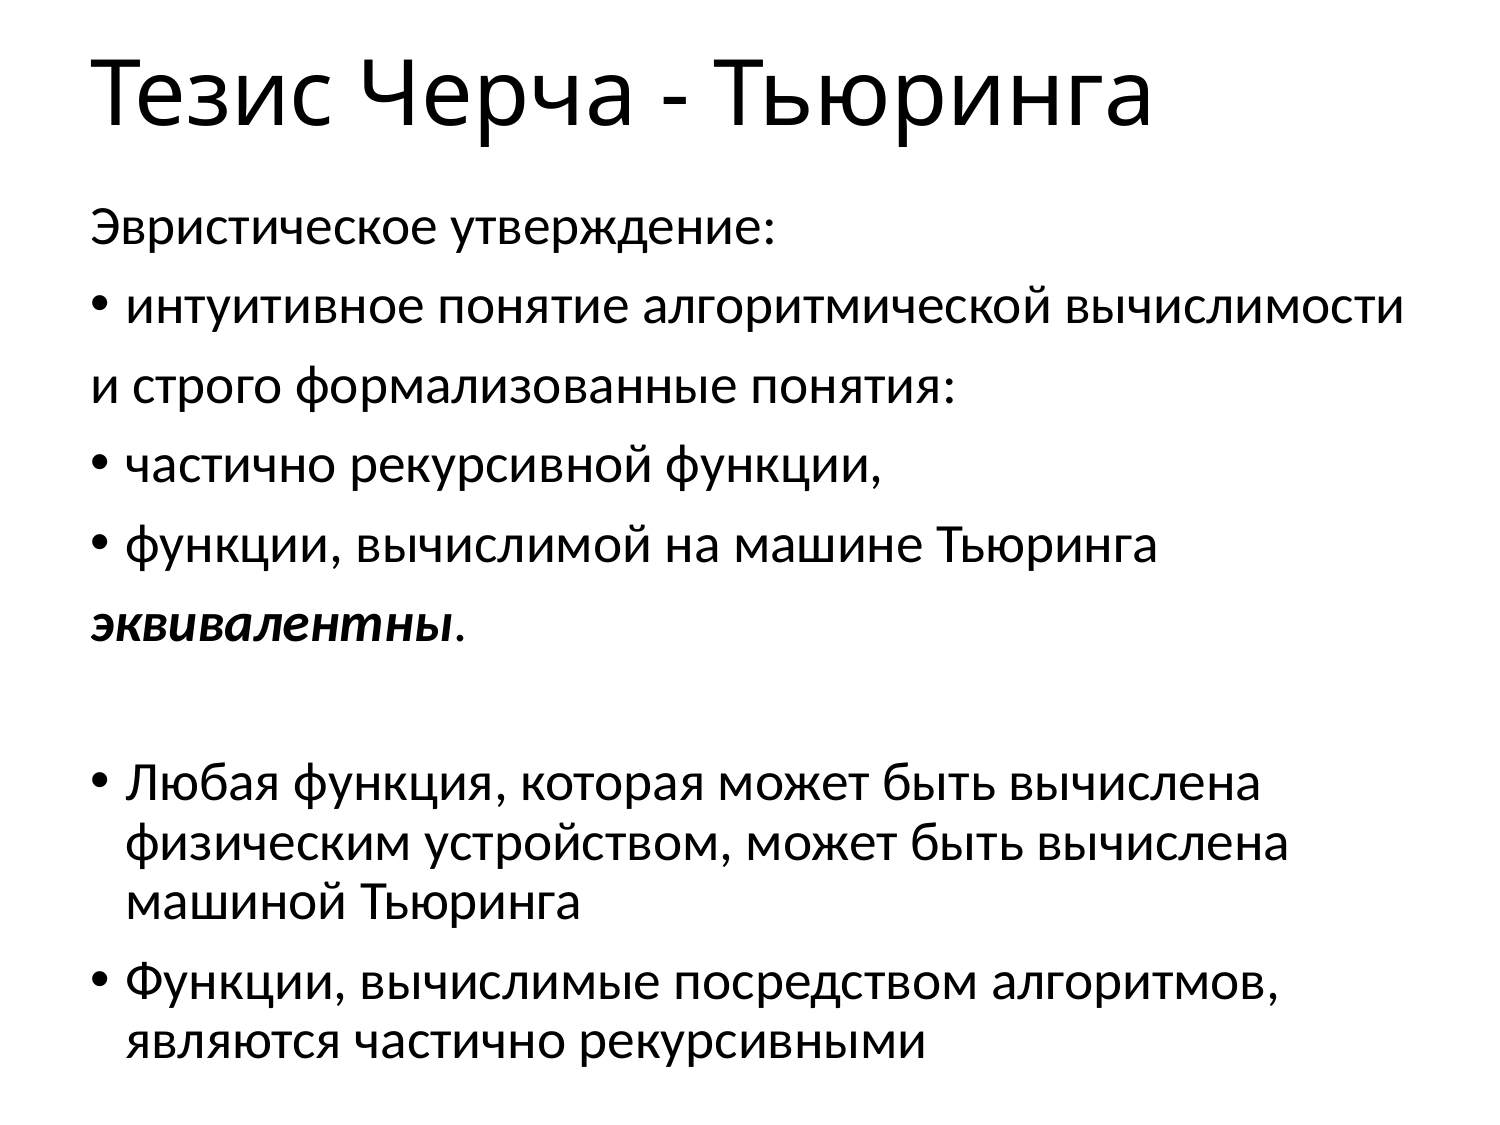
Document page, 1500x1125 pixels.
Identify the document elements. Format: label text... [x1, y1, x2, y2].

title Тезис Черча - Тьюринга [75, 1, 1425, 189]
list Эвристическое утверждение: интуитивное понятие алгоритмической вычислимости и строго формализованные понятия: частично рекурсивной функции, функции, вычислимой на машине Тьюринга эквивалентны. Любая функция, которая может быть вычислена физическим устройством, может быть вычислена машиной Тьюринга Функции, вычислимые посредством алгоритмов, являются частично рекурсивными [75, 189, 1425, 1103]
